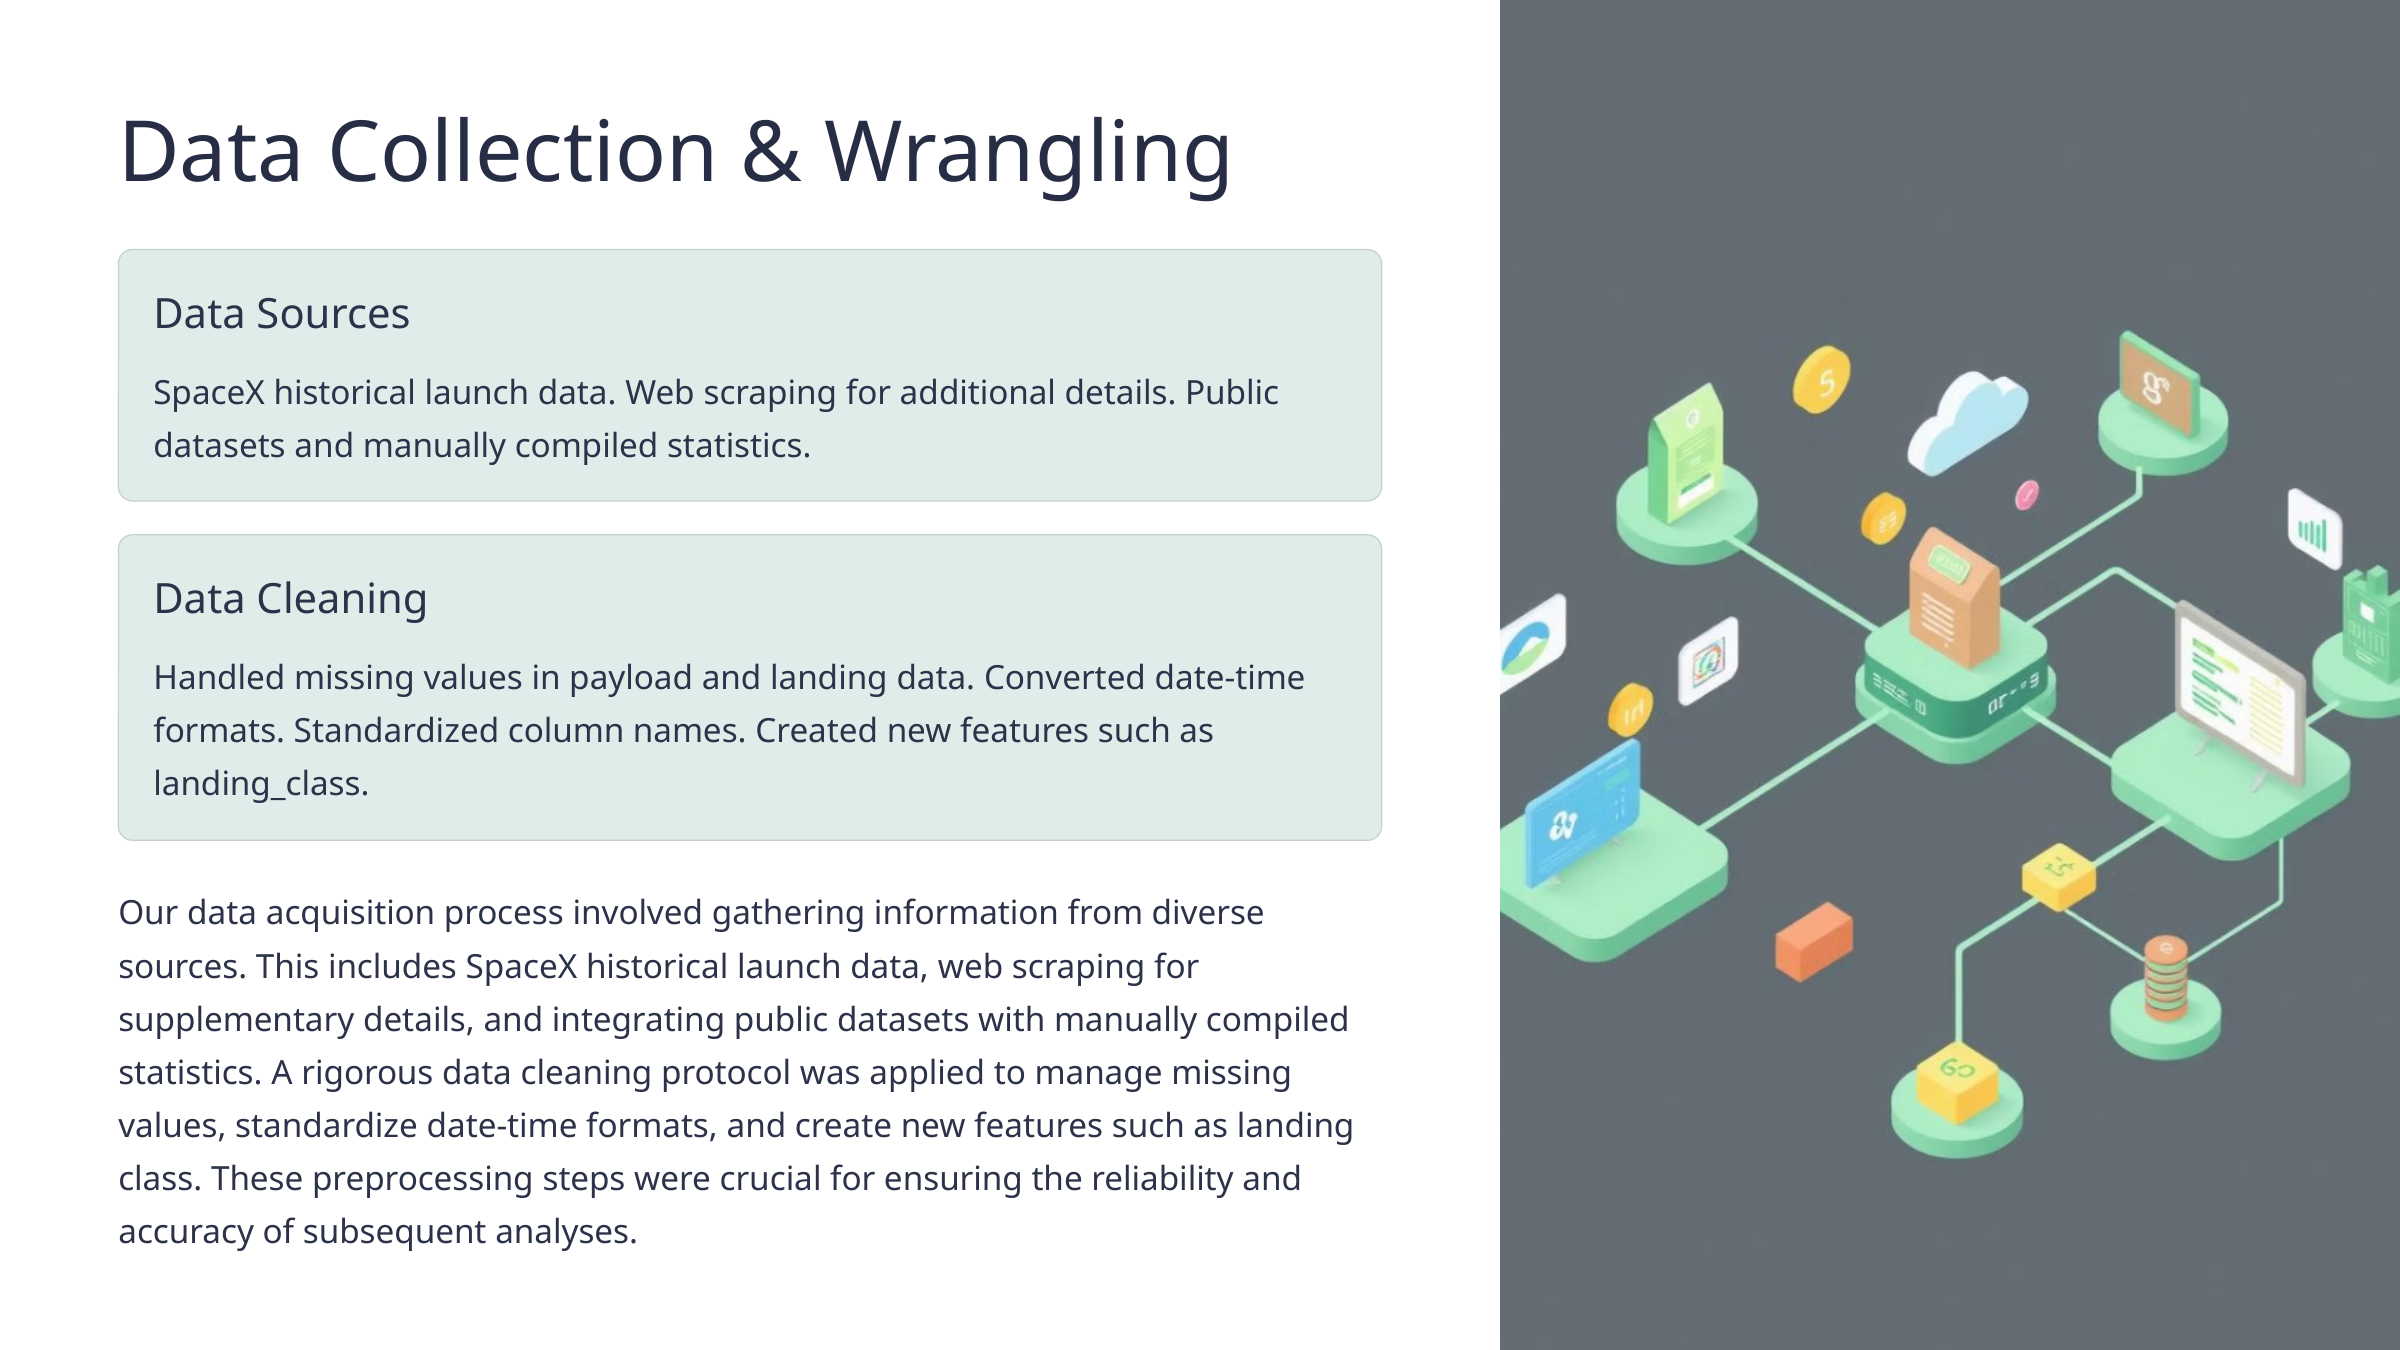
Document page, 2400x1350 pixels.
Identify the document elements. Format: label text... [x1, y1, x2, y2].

text_box Data Sources [153, 284, 577, 338]
text_box Our data acquisition process involved gathering information from diverse sources. This includes SpaceX historical launch data, web scraping for supplementary details, and integrating public datasets with manually compiled statistics. A rigorous data cleaning protocol was applied to manage missing values, standardize date-time formats, and create new features such as landing class. These preprocessing steps were crucial for ensuring the reliability and accuracy of subsequent analyses. [118, 878, 1382, 1258]
text_box [118, 534, 1382, 841]
text_box Data Cleaning [153, 569, 577, 623]
text_box SpaceX historical launch data. Web scraping for additional details. Public datasets and manually compiled statistics. [153, 357, 1347, 466]
picture [1499, 0, 2400, 1350]
text_box [118, 249, 1382, 501]
text_box Data Collection & Wrangling [118, 92, 1155, 199]
text_box Handled missing values in payload and landing data. Converted date-time formats. Standardized column names. Created new features such as landing_class. [153, 642, 1347, 806]
